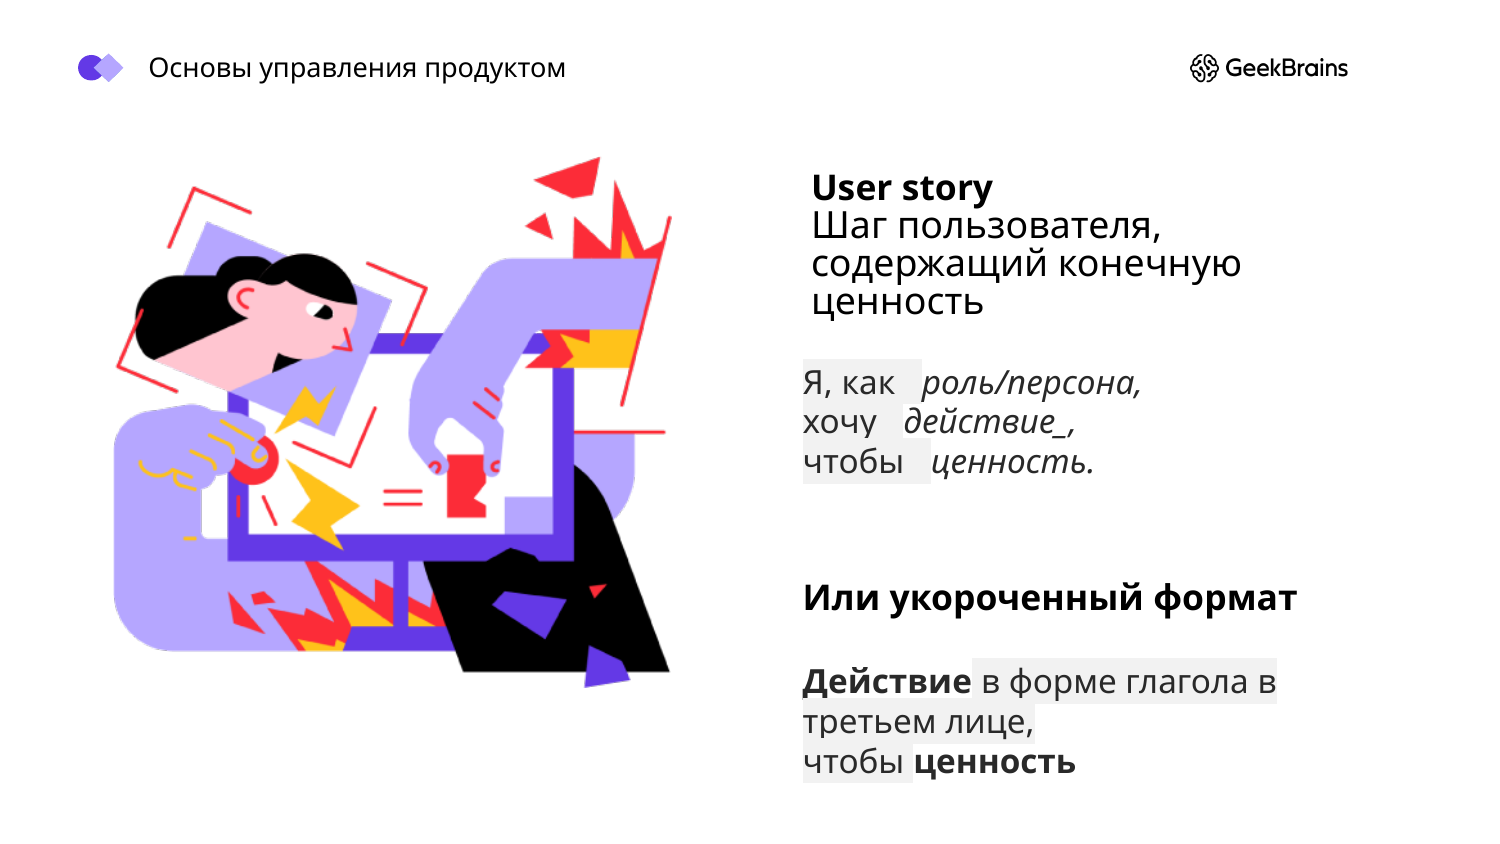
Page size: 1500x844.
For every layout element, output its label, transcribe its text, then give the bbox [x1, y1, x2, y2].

text_box [78, 54, 102, 81]
text_box Я, как роль/персона, хочу действие_, чтобы ценность. [796, 354, 1380, 483]
picture [1189, 53, 1348, 83]
text_box User story Шаг пользователя, содержащий конечную ценность [796, 156, 1289, 338]
picture [113, 156, 672, 688]
text_box Основы управления продуктом [141, 43, 1029, 81]
text_box Или укороченный формат [796, 568, 1380, 635]
text_box [93, 53, 124, 82]
text_box Действие в форме глагола в третьем лице, чтобы ценность [796, 653, 1380, 793]
